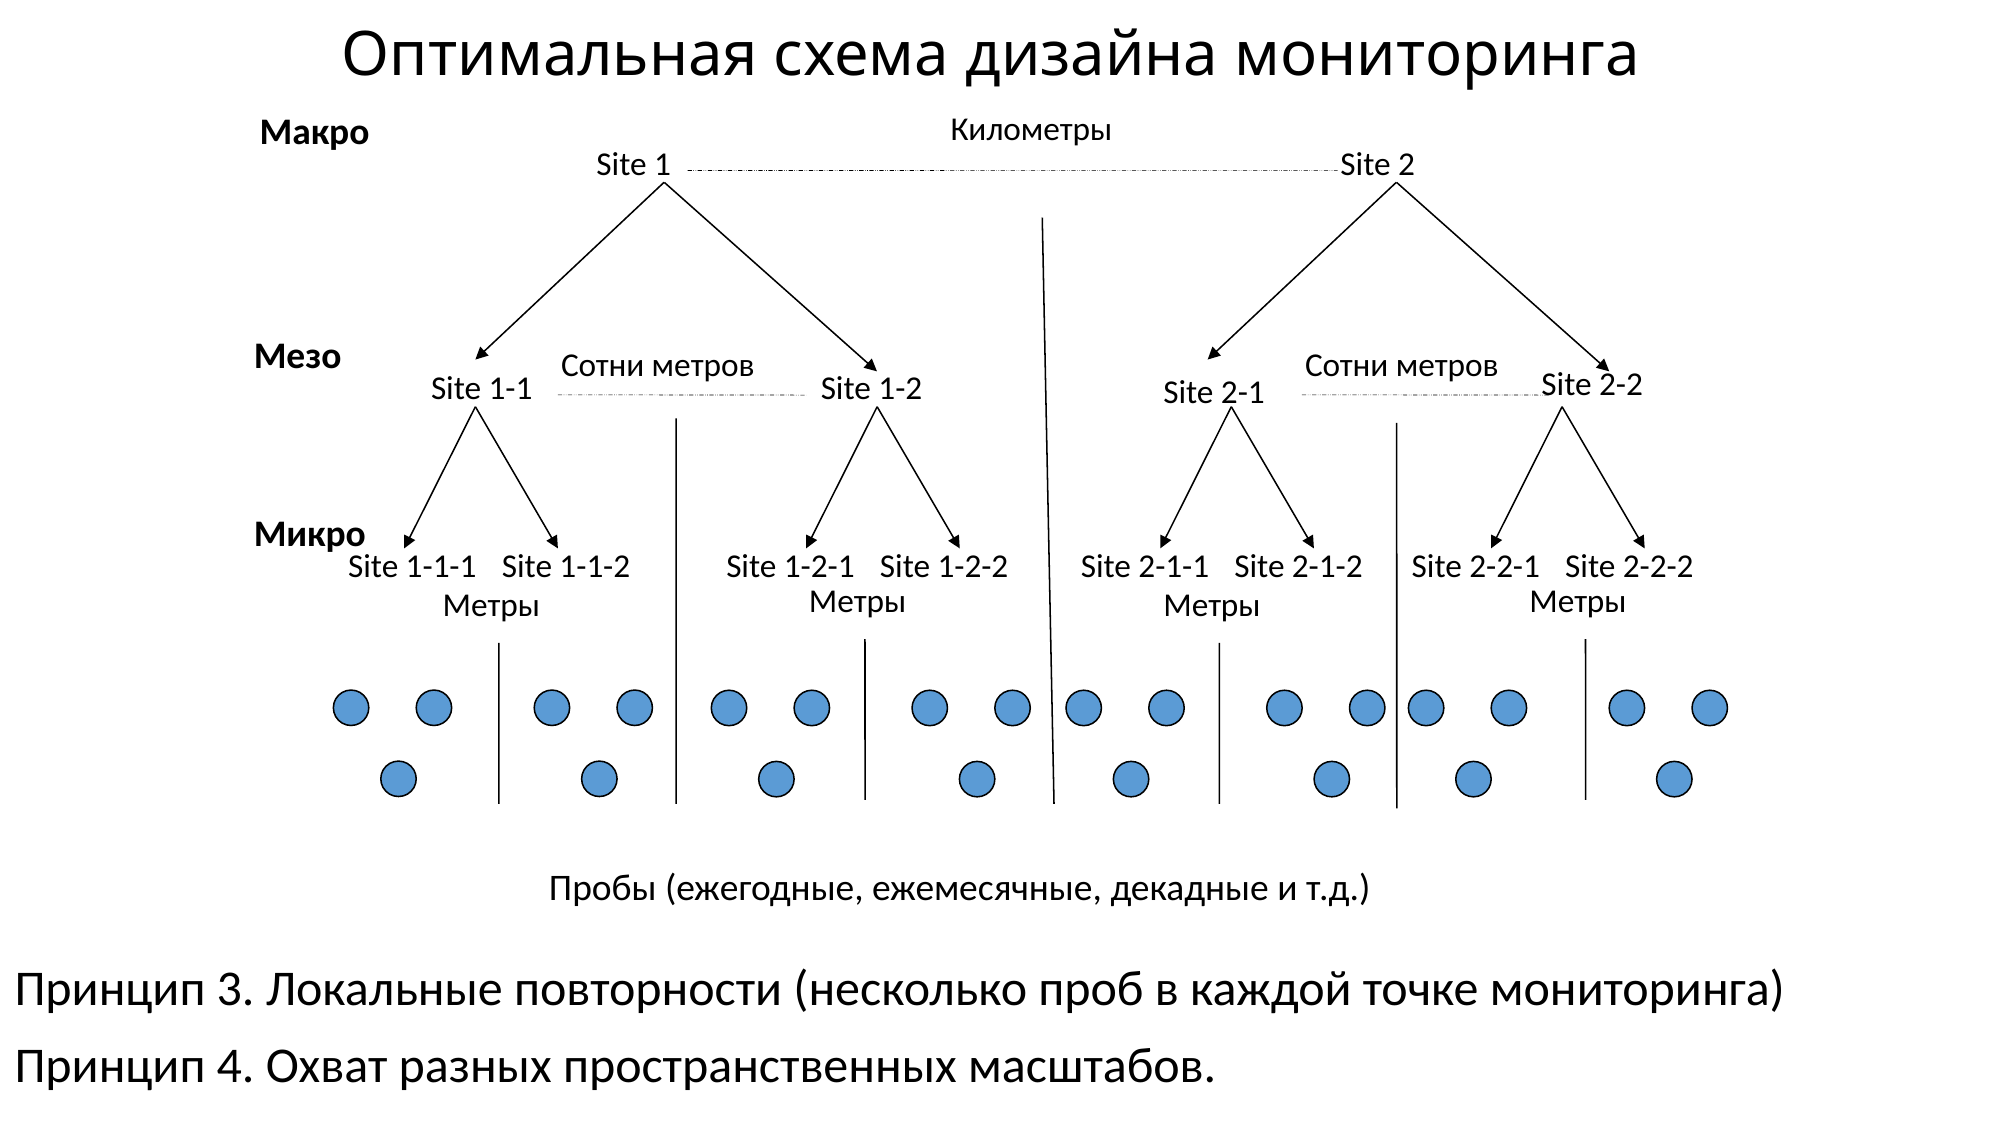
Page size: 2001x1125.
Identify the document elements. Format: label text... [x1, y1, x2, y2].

text_box Принцип 3. Локальные повторности (несколько проб в каждой точке мониторинга) Принцип 4. Охват разных пространственных масштабов. [0, 948, 2000, 1104]
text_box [238, 99, 1763, 917]
title Оптимальная схема дизайна мониторинга [326, 11, 1675, 99]
